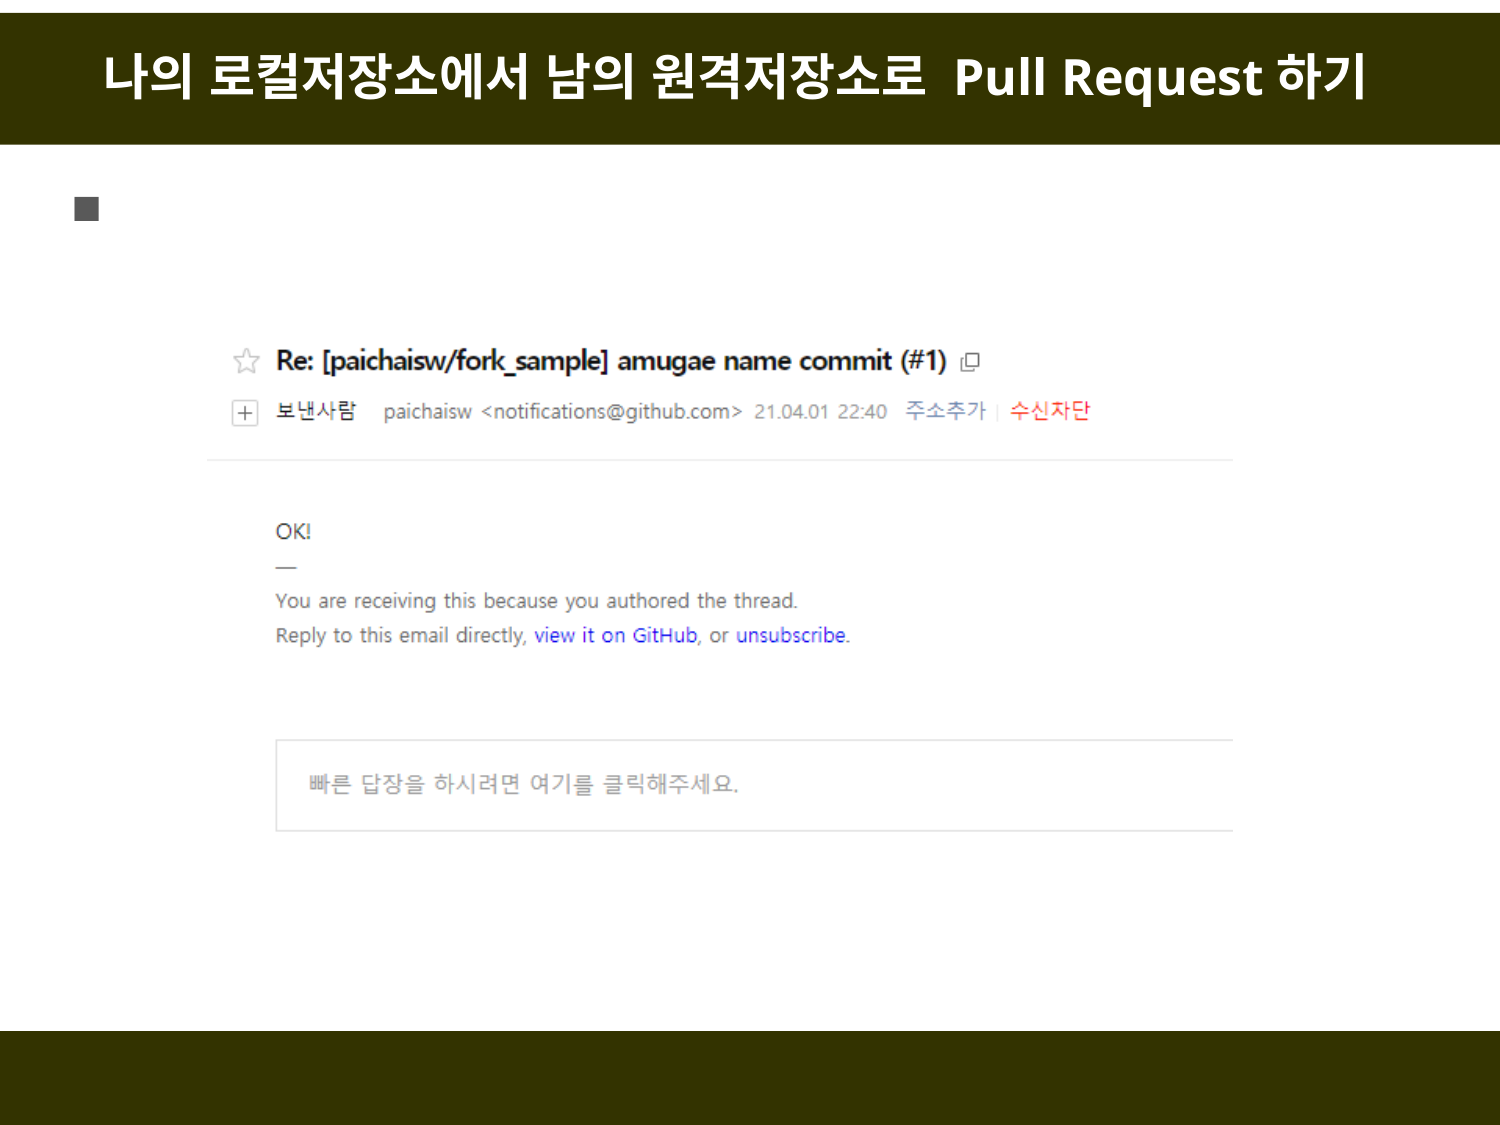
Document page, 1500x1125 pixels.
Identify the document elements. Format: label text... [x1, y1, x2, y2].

picture [207, 314, 1233, 846]
text_box [56, 156, 1474, 794]
title 나의 로컬저장소에서 남의 원격저장소로 Pull Request하기 [88, 31, 1441, 126]
